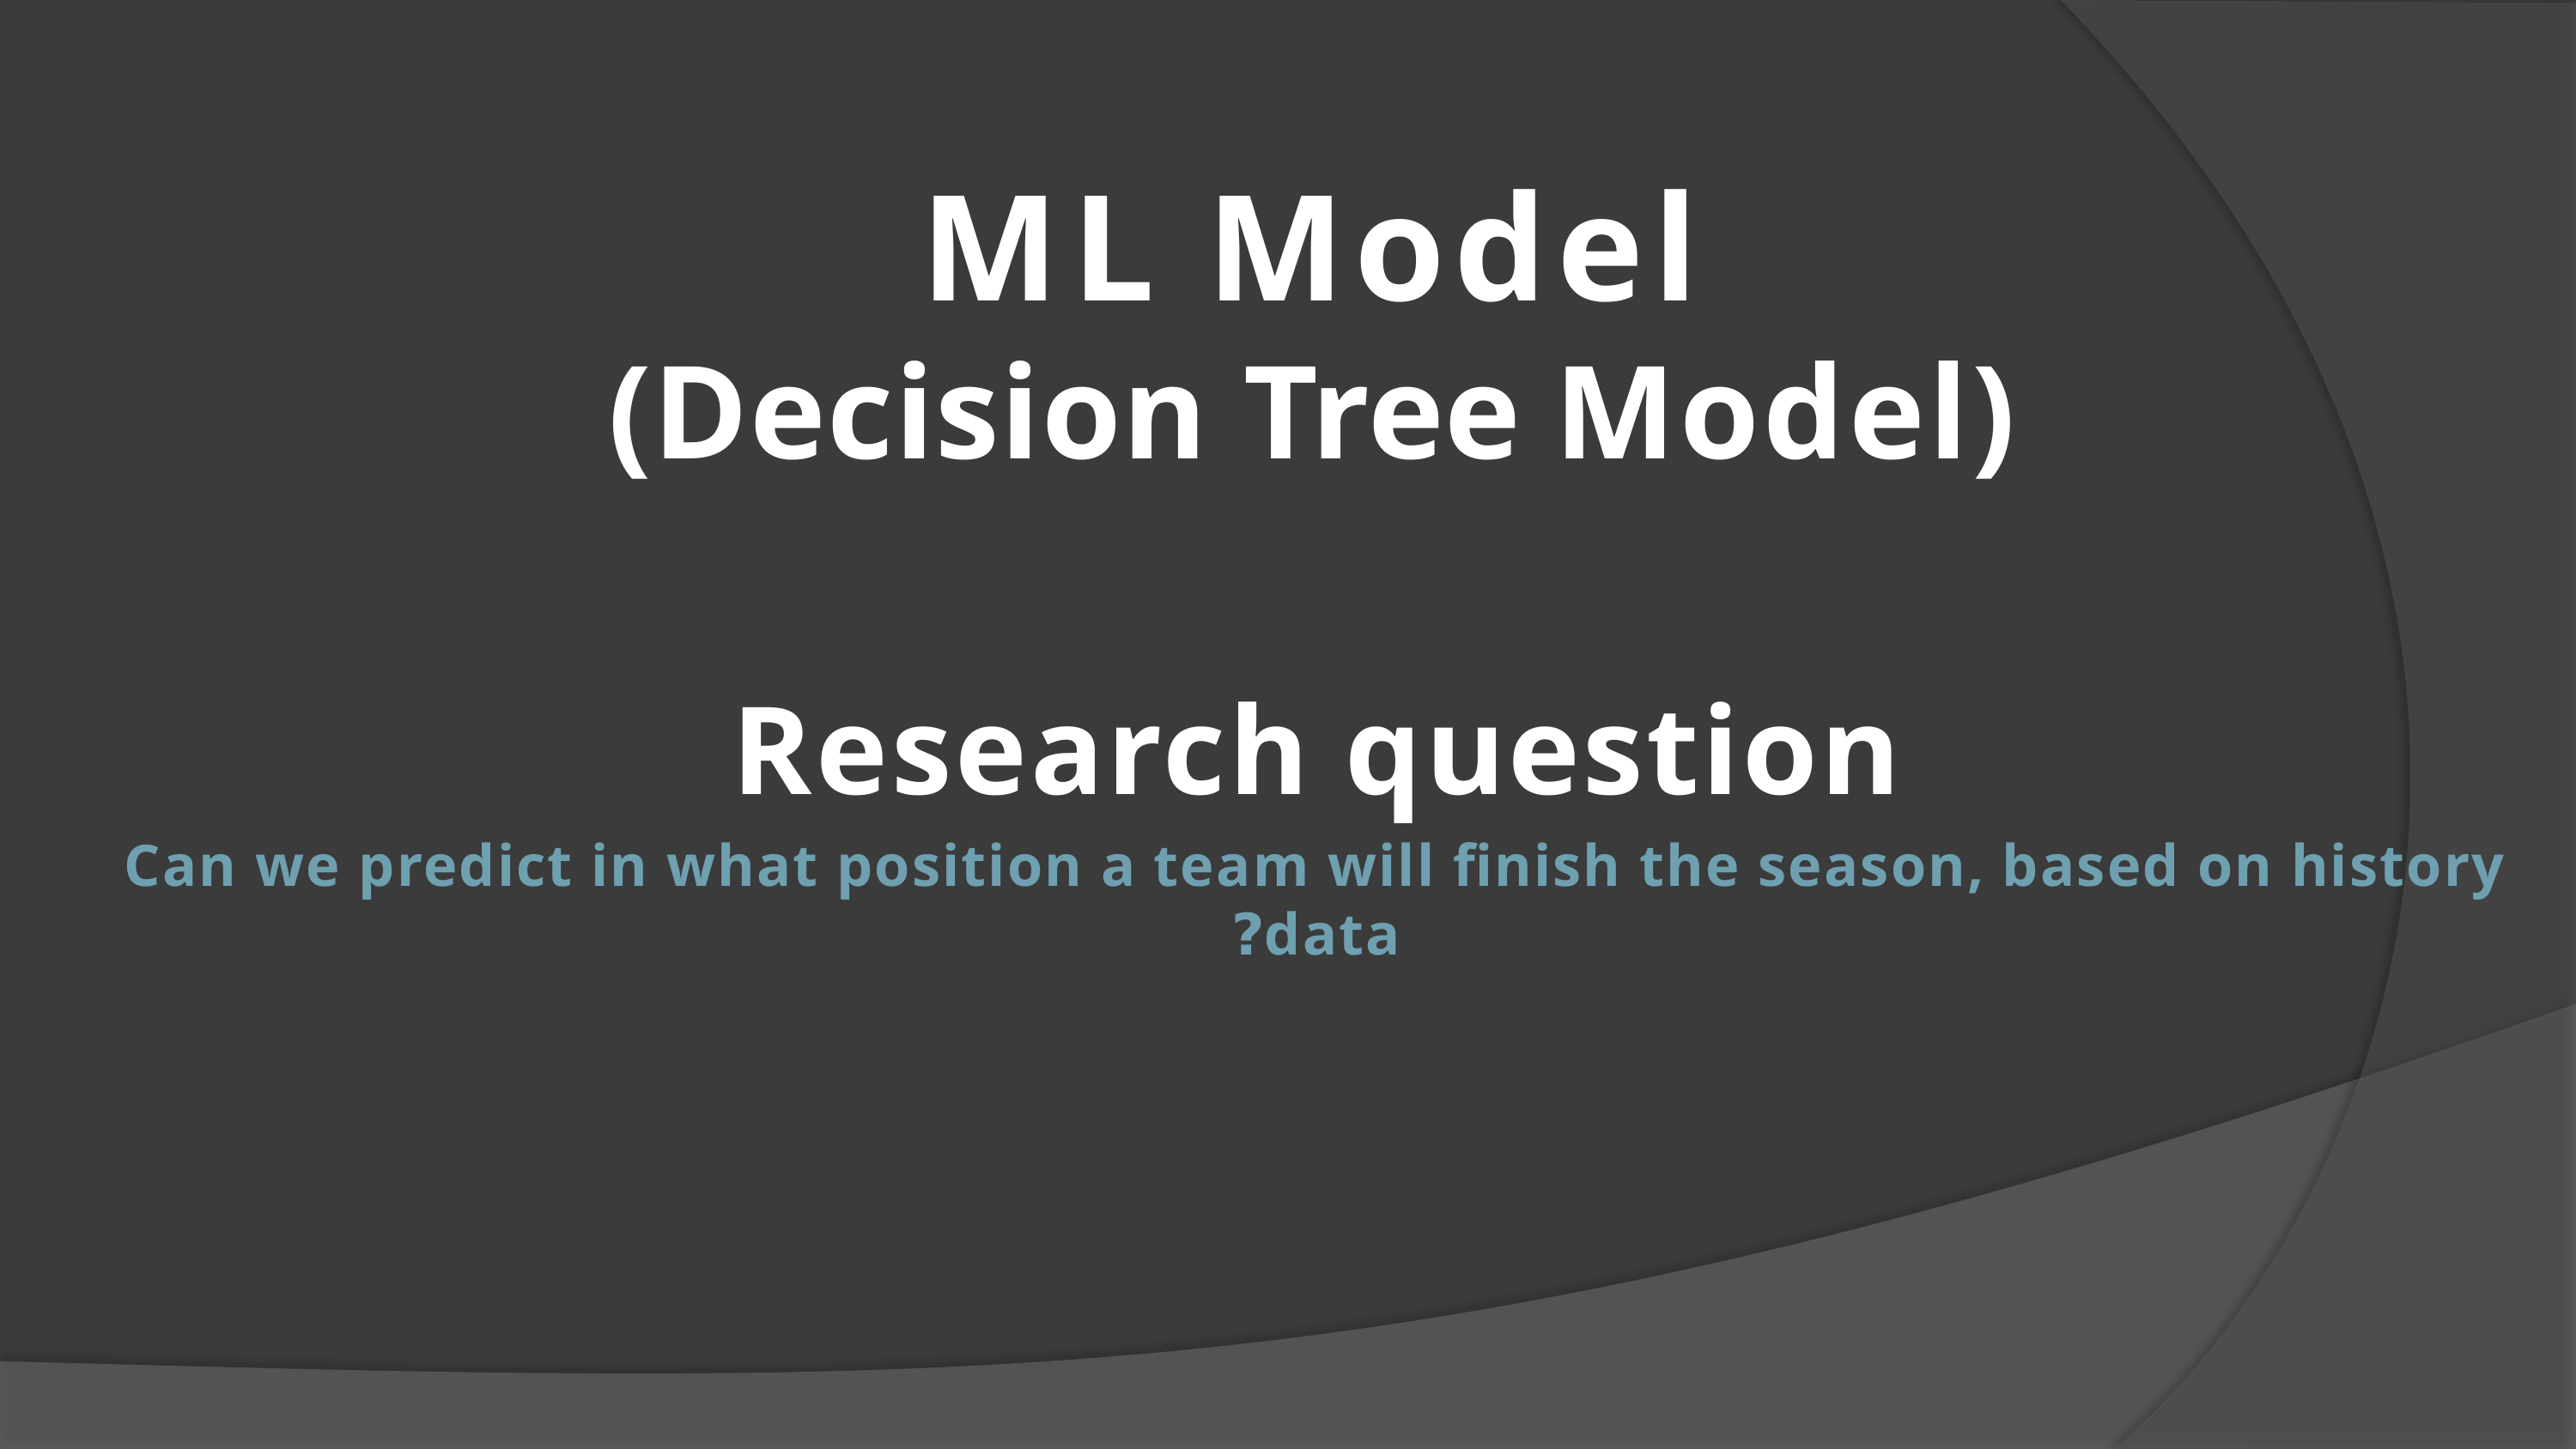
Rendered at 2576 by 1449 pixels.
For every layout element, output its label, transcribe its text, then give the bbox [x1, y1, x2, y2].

text_box Research question Can we predict in what position a team will finish the season, based on history data? [30, 663, 2542, 1123]
title ML Model (Decision Tree Model) [154, 152, 2473, 663]
